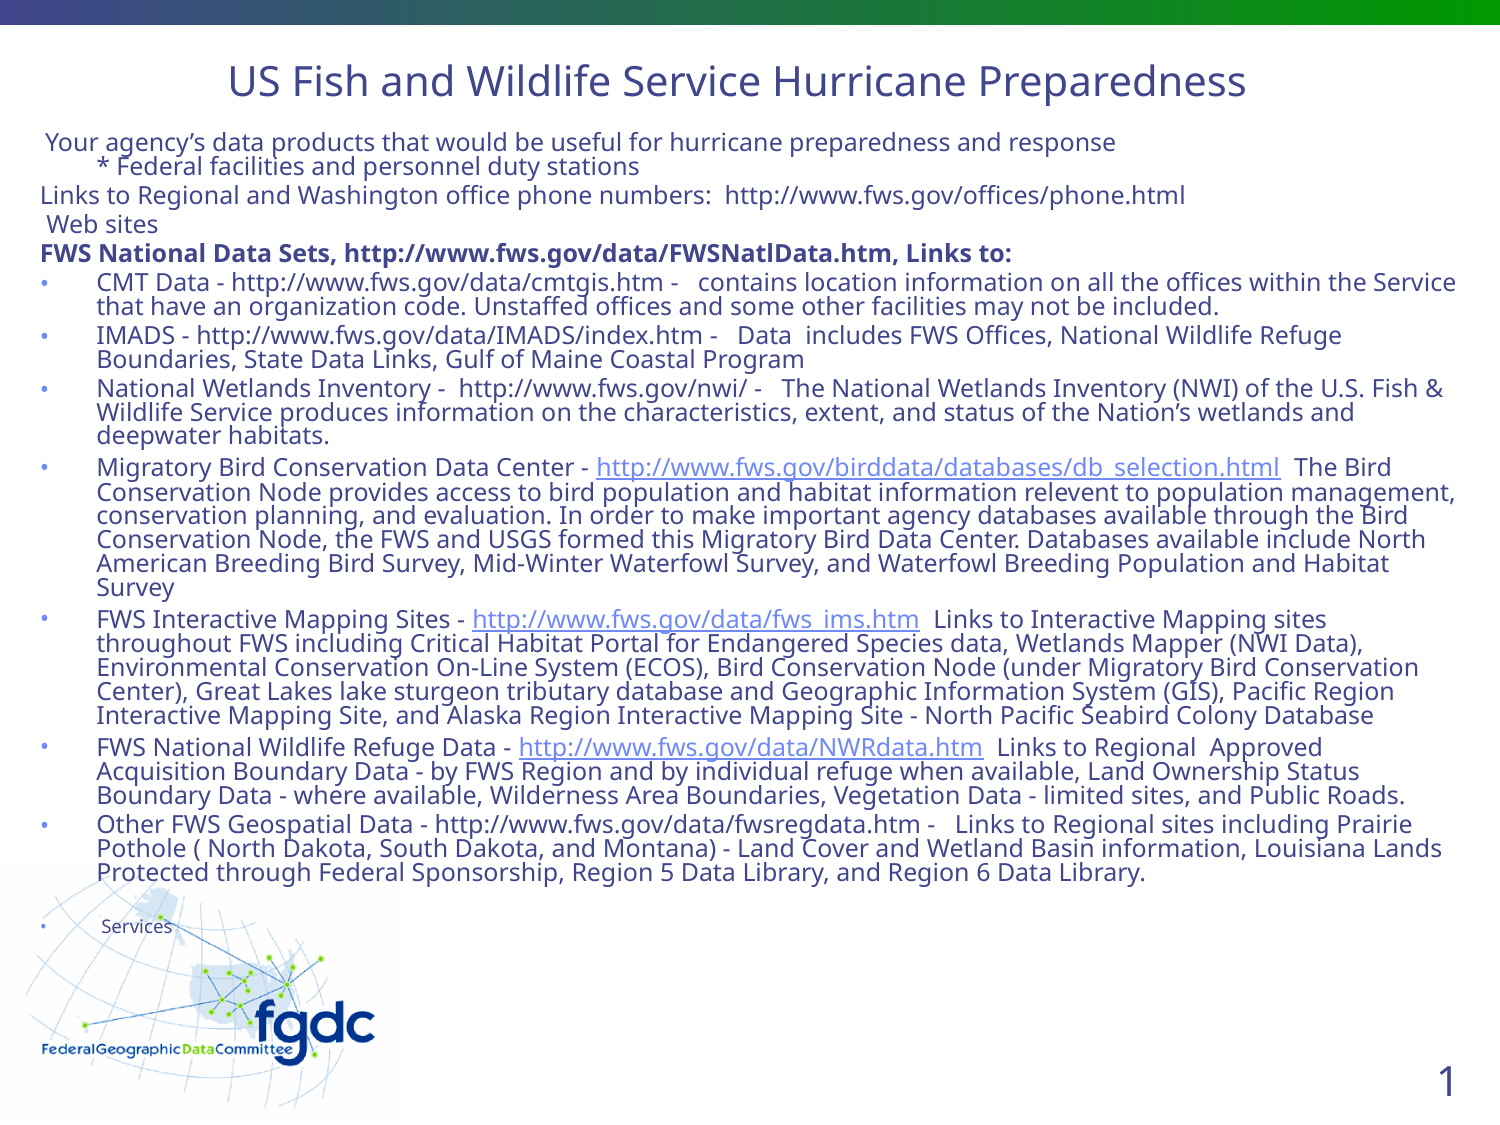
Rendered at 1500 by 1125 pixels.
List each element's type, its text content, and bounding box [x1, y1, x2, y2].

title US Fish and Wildlife Service Hurricane Preparedness [99, 37, 1375, 113]
list Your agency’s data products that would be useful for hurricane preparedness and response * Federal facilities and personnel duty stations Links to Regional and Washington office phone numbers: http://www.fws.gov/offices/phone.html Web sites FWS National Data Sets, http://www.fws.gov/data/FWSNatlData.htm, Links to: CMT Data - http://www.fws.gov/data/cmtgis.htm - contains location information on all the offices within the Service that have an organization code. Unstaffed offices and some other facilities may not be included. IMADS - http://www.fws.gov/data/IMADS/index.htm - Data includes FWS Offices, National Wildlife Refuge Boundaries, State Data Links, Gulf of Maine Coastal Program National Wetlands Inventory - http://www.fws.gov/nwi/ - The National Wetlands Inventory (NWI) of the U.S. Fish & Wildlife Service produces information on the characteristics, extent, and status of the Nation’s wetlands and deepwater habitats. Migratory Bird Conservation Data Center - http://www.fws.gov/birddata/databases/db_selection.html The Bird Conservation Node provides access to bird population and habitat information relevent to population management, conservation planning, and evaluation. In order to make important agency databases available through the Bird Conservation Node, the FWS and USGS formed this Migratory Bird Data Center. Databases available include North American Breeding Bird Survey, Mid-Winter Waterfowl Survey, and Waterfowl Breeding Population and Habitat Survey FWS Interactive Mapping Sites - http://www.fws.gov/data/fws_ims.htm Links to Interactive Mapping sites throughout FWS including Critical Habitat Portal for Endangered Species data, Wetlands Mapper (NWI Data), Environmental Conservation On-Line System (ECOS), Bird Conservation Node (under Migratory Bird Conservation Center), Great Lakes lake sturgeon tributary database and Geographic Information System (GIS), Pacific Region Interactive Mapping Site, and Alaska Region Interactive Mapping Site - North Pacific Seabird Colony Database FWS National Wildlife Refuge Data - http://www.fws.gov/data/NWRdata.htm Links to Regional Approved Acquisition Boundary Data - by FWS Region and by individual refuge when available, Land Ownership Status Boundary Data - where available, Wilderness Area Boundaries, Vegetation Data - limited sites, and Public Roads. Other FWS Geospatial Data - http://www.fws.gov/data/fwsregdata.htm - Links to Regional sites including Prairie Pothole ( North Dakota, South Dakota, and Montana) - Land Cover and Wetland Basin information, Louisiana Lands Protected through Federal Sponsorship, Region 5 Data Library, and Region 6 Data Library. Services [24, 125, 1475, 963]
picture [0, 857, 400, 1124]
